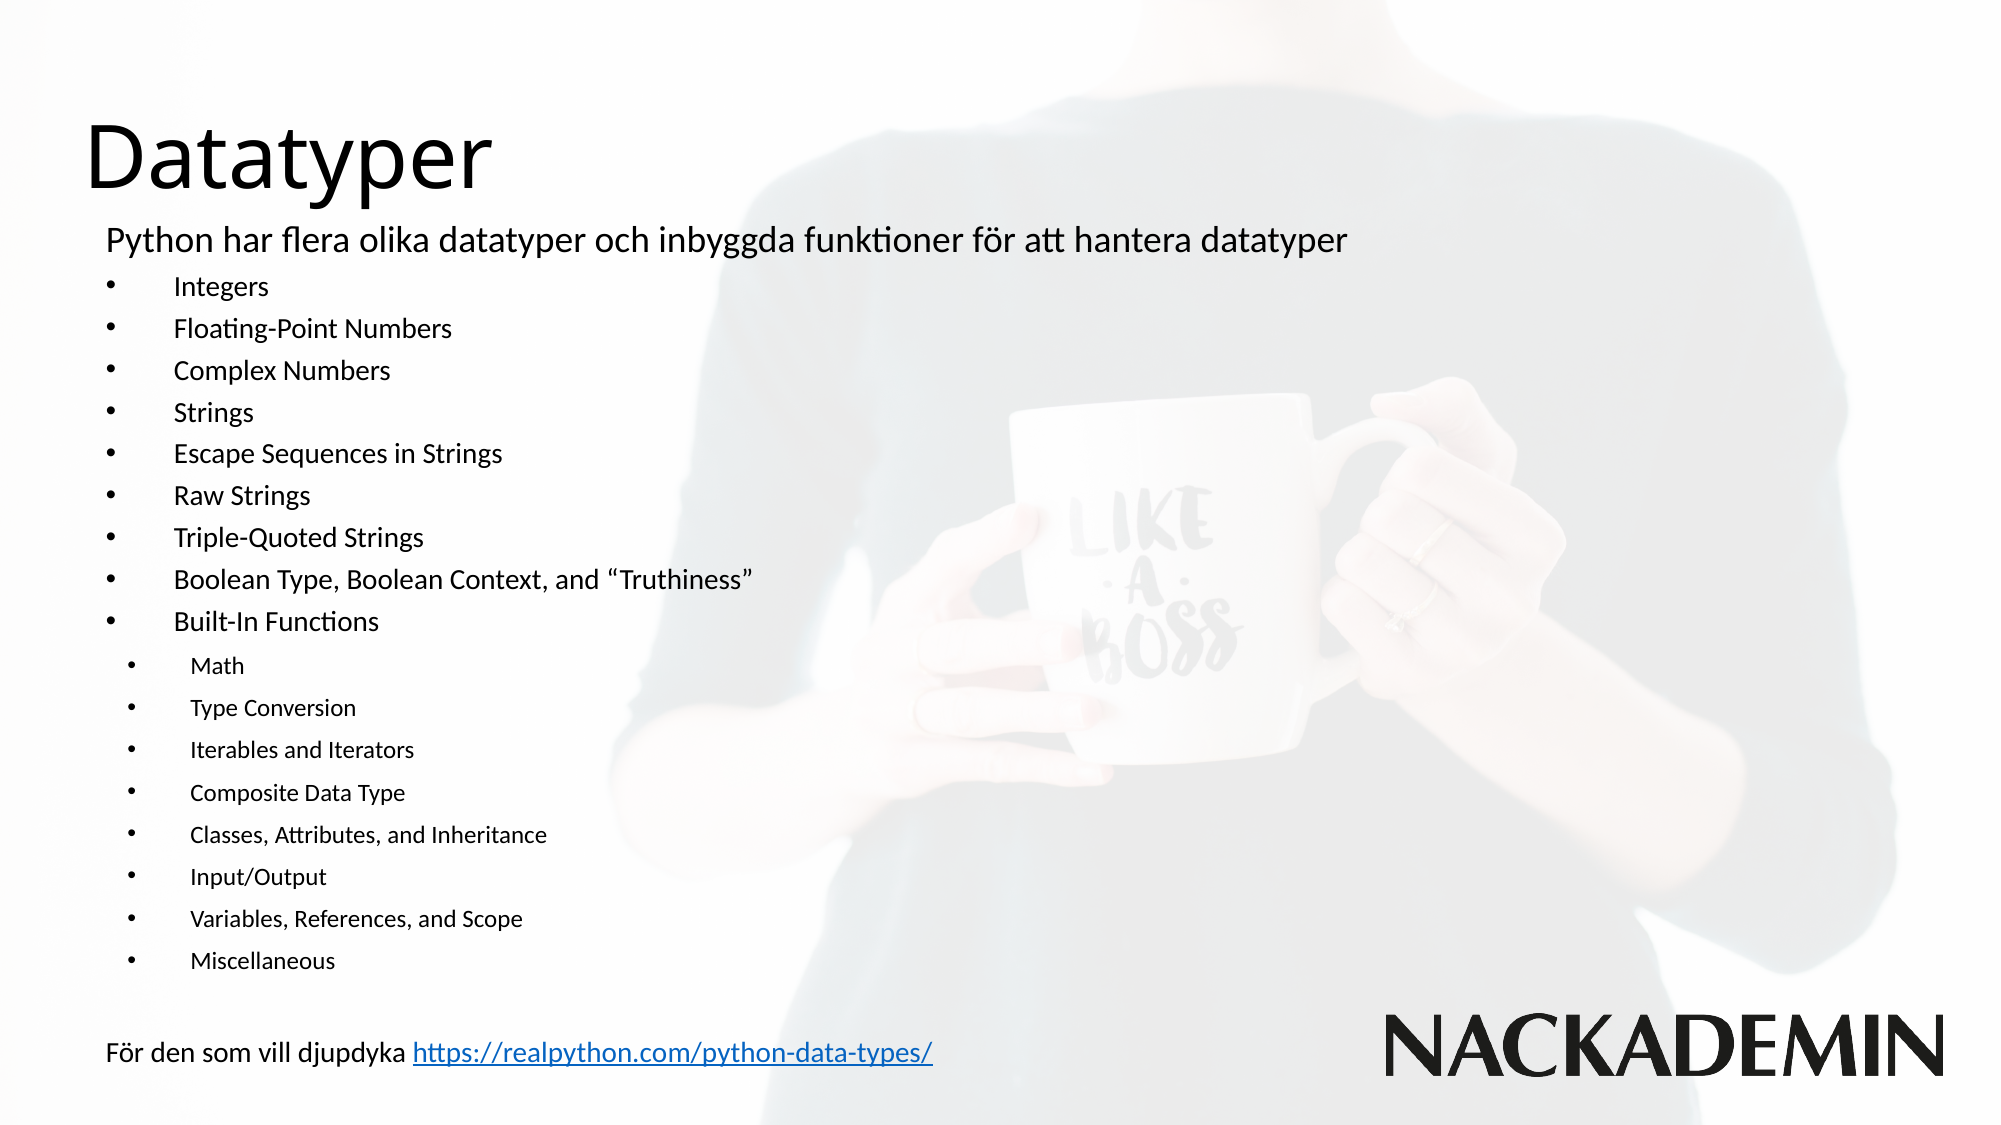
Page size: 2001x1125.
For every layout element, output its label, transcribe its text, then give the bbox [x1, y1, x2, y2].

title Datatyper [68, 97, 1932, 223]
picture [1386, 1013, 1943, 1078]
list Python har flera olika datatyper och inbyggda funktioner för att hantera datatyper Integers Floating-Point Numbers Complex Numbers Strings Escape Sequences in Strings Raw Strings Triple-Quoted Strings Boolean Type, Boolean Context, and “Truthiness” Built-In Functions Math Type Conversion Iterables and Iterators Composite Data Type Classes, Attributes, and Inheritance Input/Output Variables, References, and Scope Miscellaneous För den som vill djupdyka https://realpython.com/python-data-types/ [68, 191, 1987, 1100]
